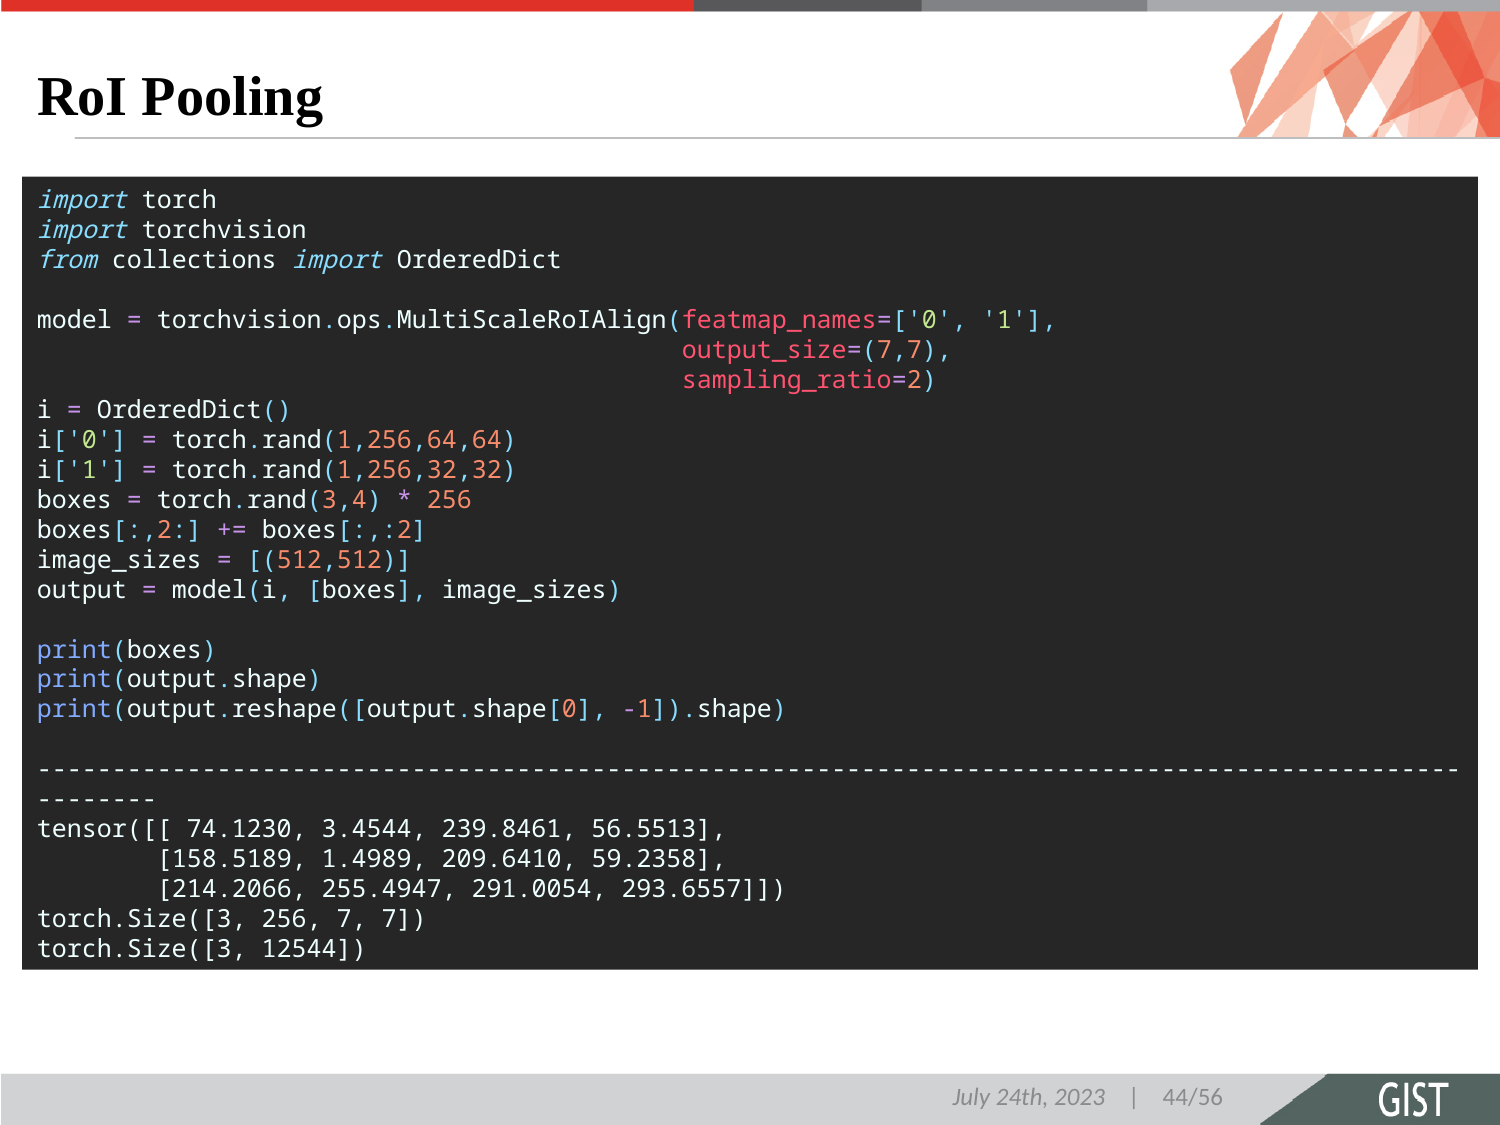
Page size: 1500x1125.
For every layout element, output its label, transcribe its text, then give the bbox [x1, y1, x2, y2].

title RoI Pooling [22, 53, 1478, 142]
picture [0, 0, 1500, 1125]
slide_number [937, 1066, 1275, 1125]
text_box import torch import torchvision from collections import OrderedDict model = torchvision.ops.MultiScaleRoIAlign(featmap_names=['0', '1'], output_size=(7,7), sampling_ratio=2) i = OrderedDict() i['0'] = torch.rand(1,256,64,64) i['1'] = torch.rand(1,256,32,32) boxes = torch.rand(3,4) * 256 boxes[:,2:] += boxes[:,:2] image_sizes = [(512,512)] output = model(i, [boxes], image_sizes) print(boxes) print(output.shape) print(output.reshape([output.shape[0], -1]).shape) ------------------------------------------------------------------------------------------------------- tensor([[ 74.1230, 3.4544, 239.8461, 56.5513], [158.5189, 1.4989, 209.6410, 59.2358], [214.2066, 255.4947, 291.0054, 293.6557]]) torch.Size([3, 256, 7, 7]) torch.Size([3, 12544]) [22, 176, 1478, 970]
